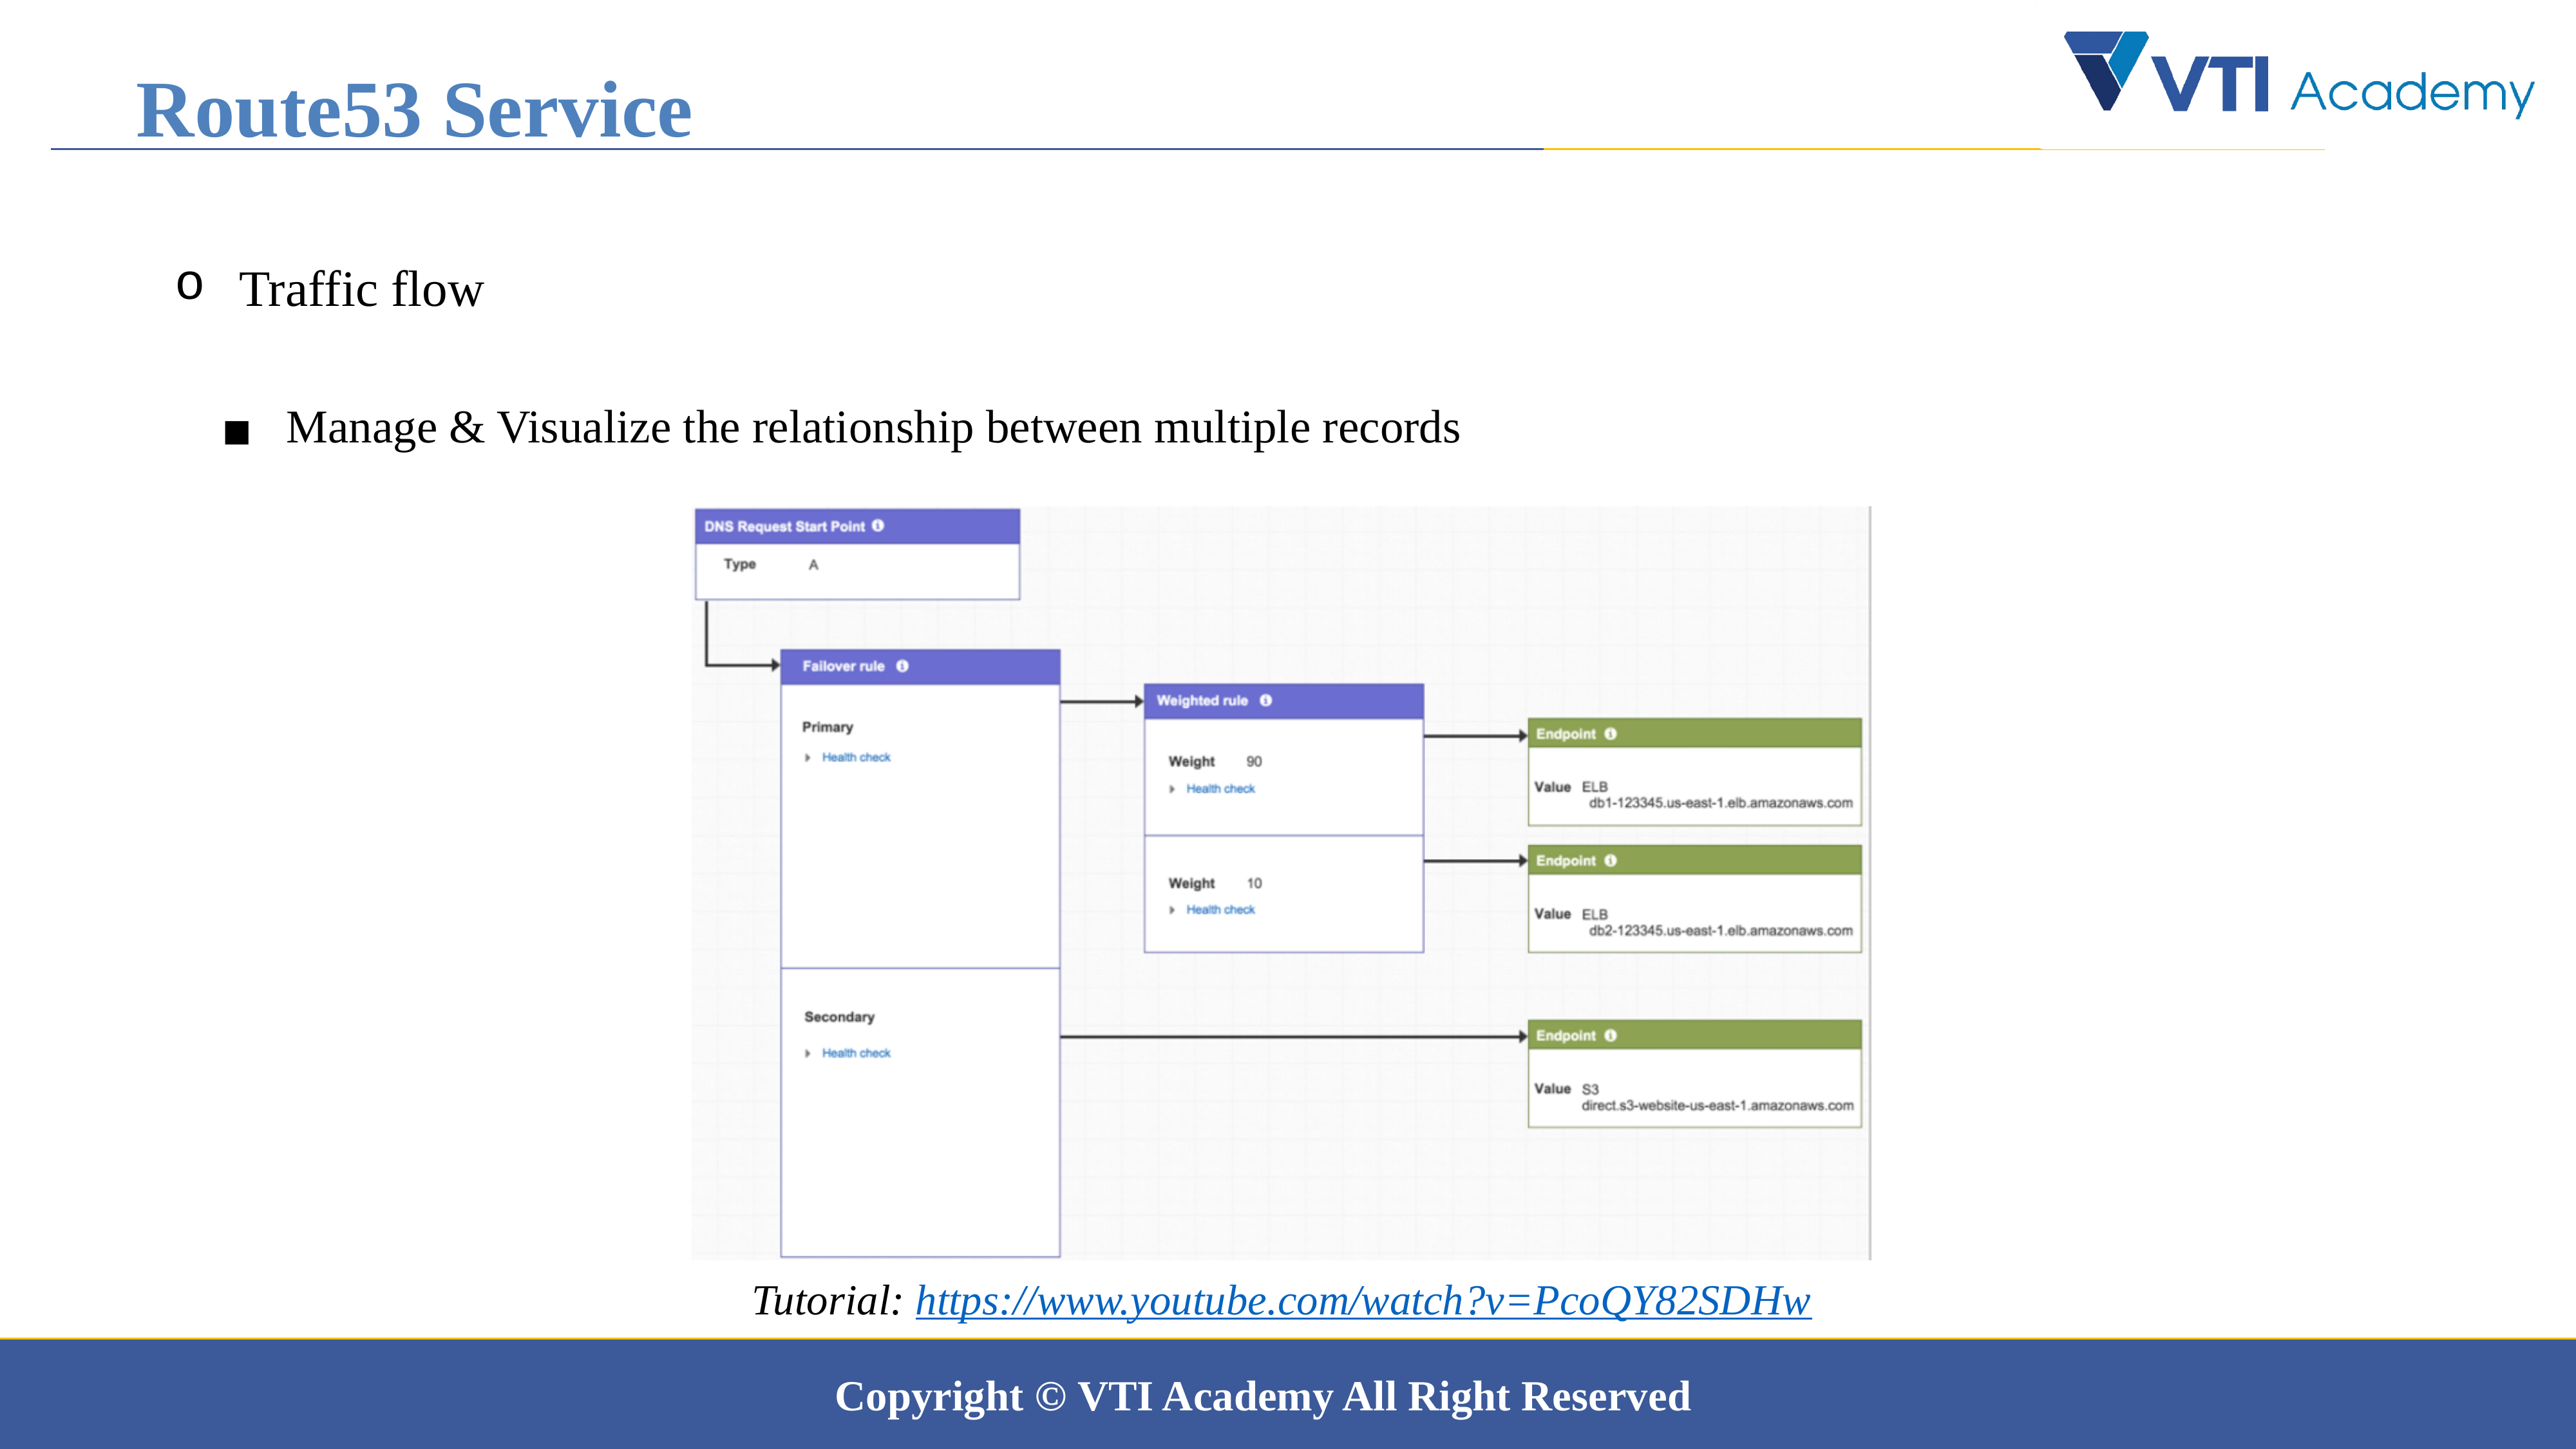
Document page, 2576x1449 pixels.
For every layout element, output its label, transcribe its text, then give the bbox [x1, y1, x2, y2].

text_box Tutorial: https://www.youtube.com/watch?v=PcoQY82SDHw [734, 1267, 1829, 1329]
picture [2034, 0, 2576, 149]
text_box Route53 Service [126, 60, 1352, 149]
text_box Traffic flow Manage & Visualize the relationship between multiple records [118, 250, 1639, 506]
picture [692, 506, 1871, 1260]
